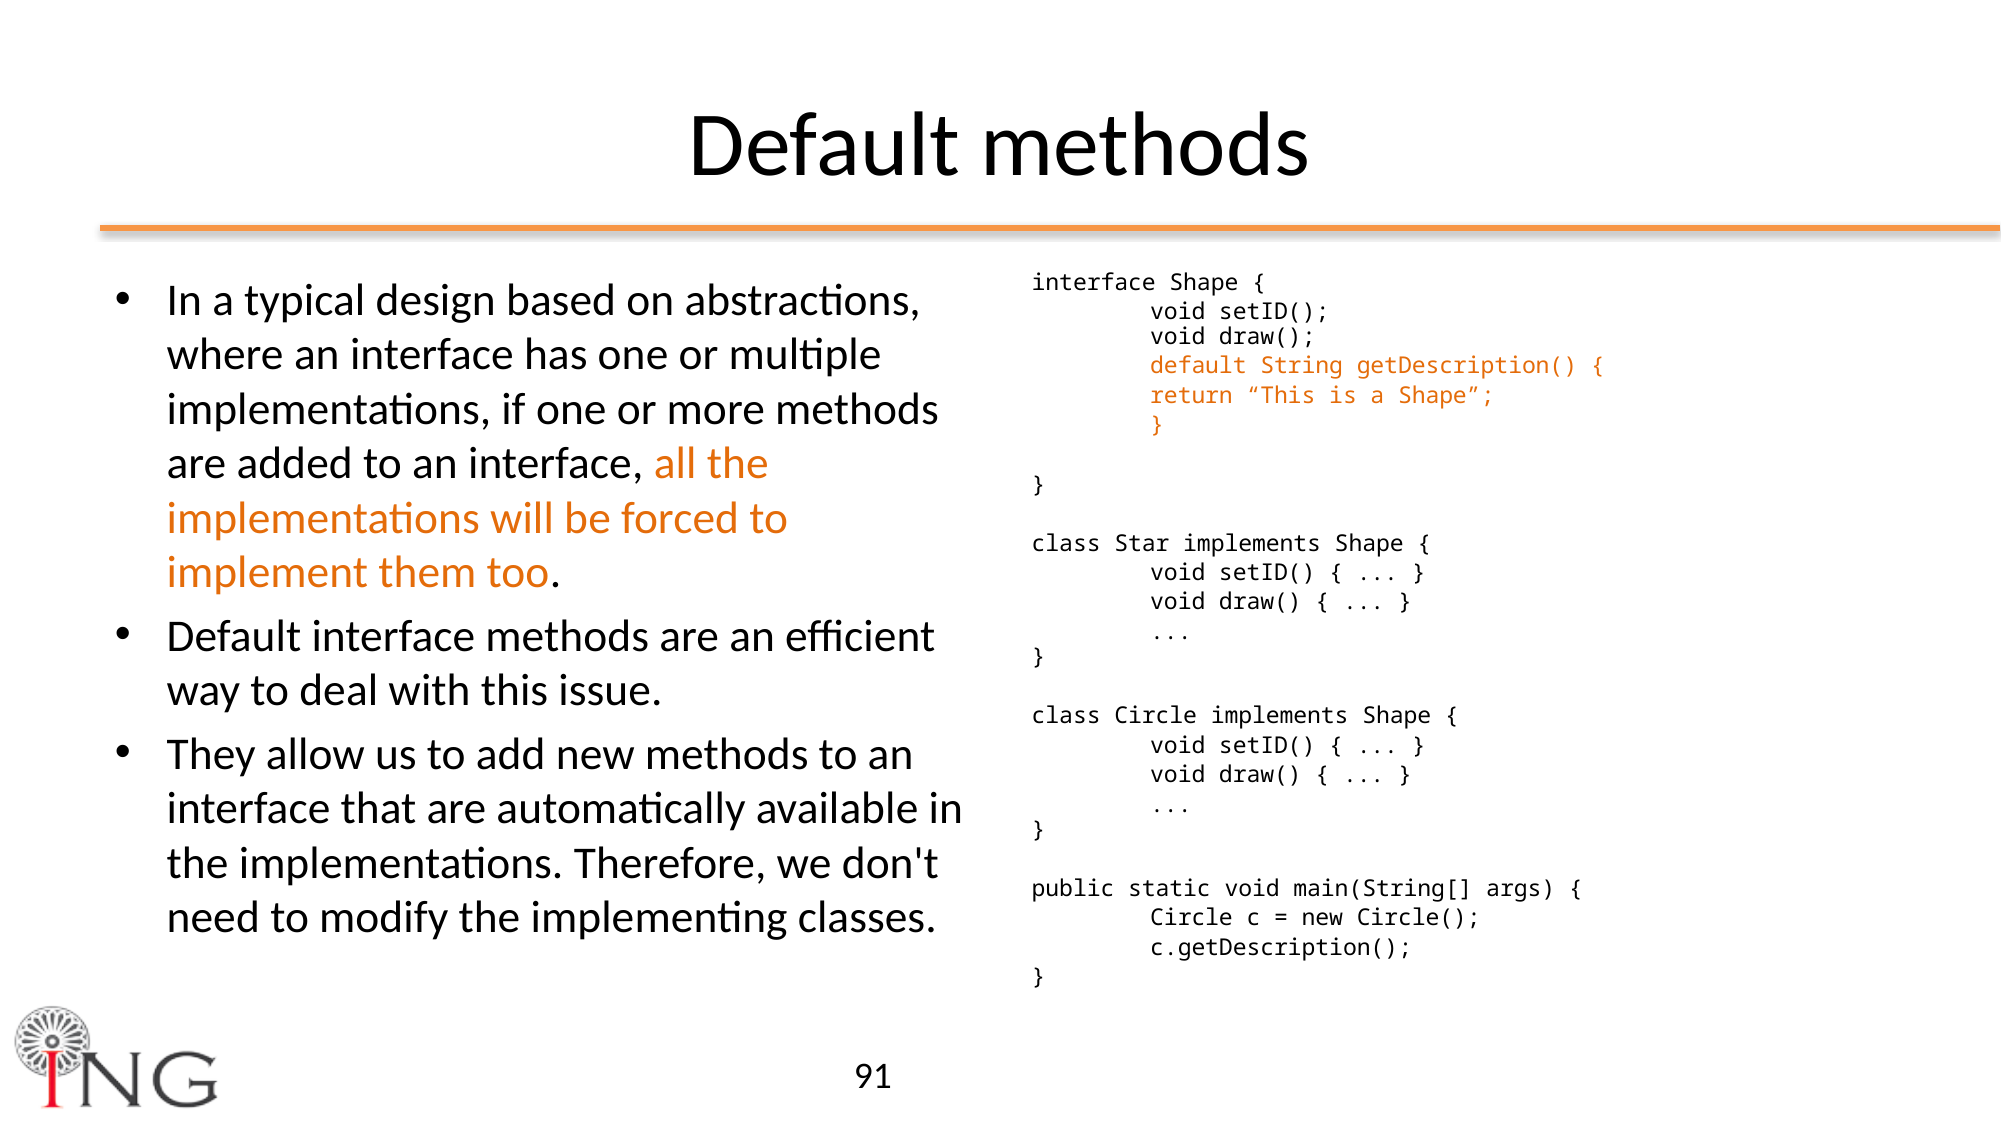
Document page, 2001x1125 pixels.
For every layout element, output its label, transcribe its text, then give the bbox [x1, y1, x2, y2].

list In a typical design based on abstractions, where an interface has one or multiple implementations, if one or more methods are added to an interface, all the implementations will be forced to implement them too. Default interface methods are an efficient way to deal with this issue. They allow us to add new methods to an interface that are automatically available in the implementations. Therefore, we don't need to modify the implementing classes. [99, 262, 984, 1005]
title Default methods [99, 45, 1900, 233]
list interface Shape { void setID(); void draw(); default String getDescription() { return “This is a Shape”; } } class Star implements Shape { void setID() { ... } void draw() { ... } ... } class Circle implements Shape { void setID() { ... } void draw() { ... } ... } public static void main(String[] args) { Circle c = new Circle(); c.getDescription(); } [1016, 262, 1900, 1005]
picture [0, 987, 244, 1125]
slide_number 91 [839, 1043, 1900, 1104]
